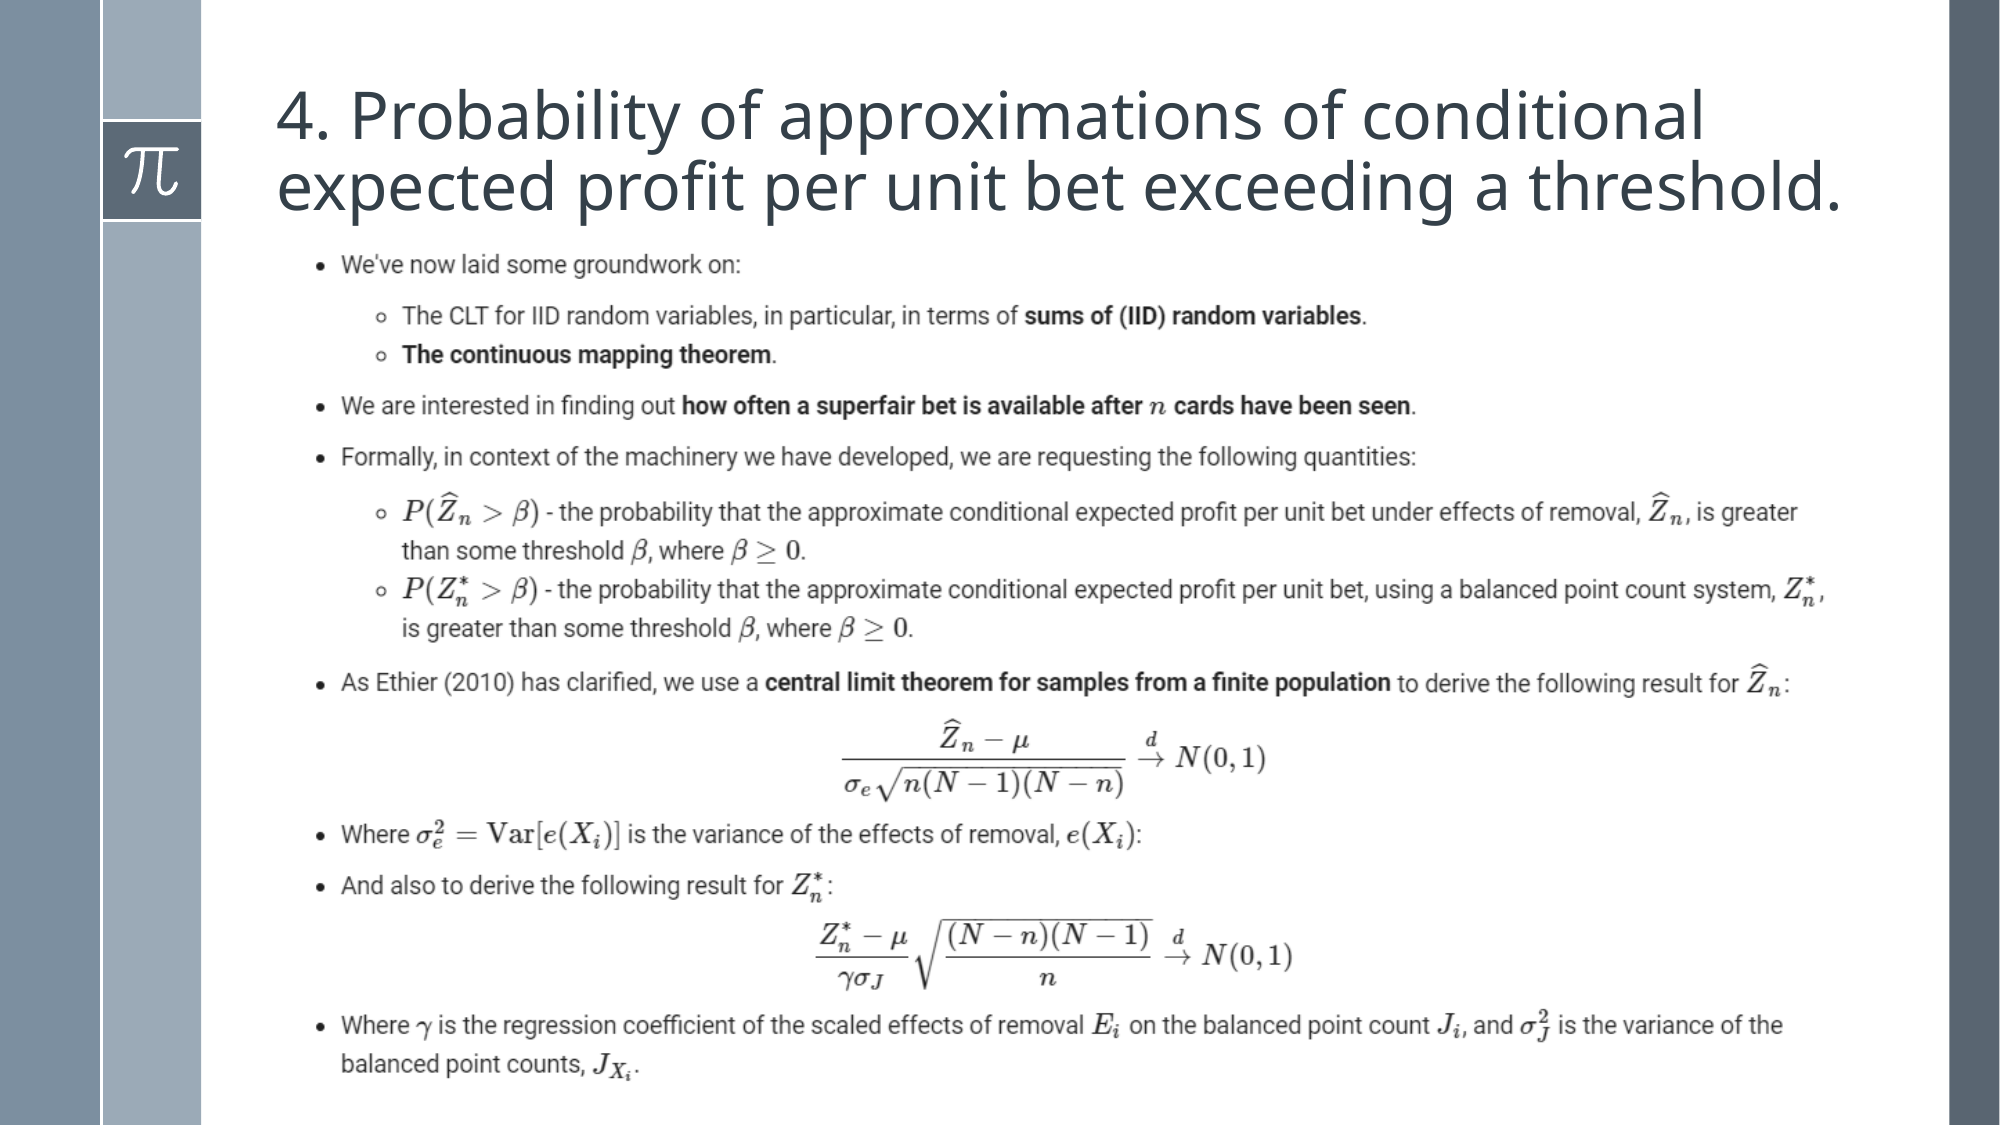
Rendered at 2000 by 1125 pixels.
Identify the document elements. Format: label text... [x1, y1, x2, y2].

title 4. Probability of approximations of conditional expected profit per unit bet exceeding a threshold. [261, 29, 1867, 233]
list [297, 243, 1830, 1089]
